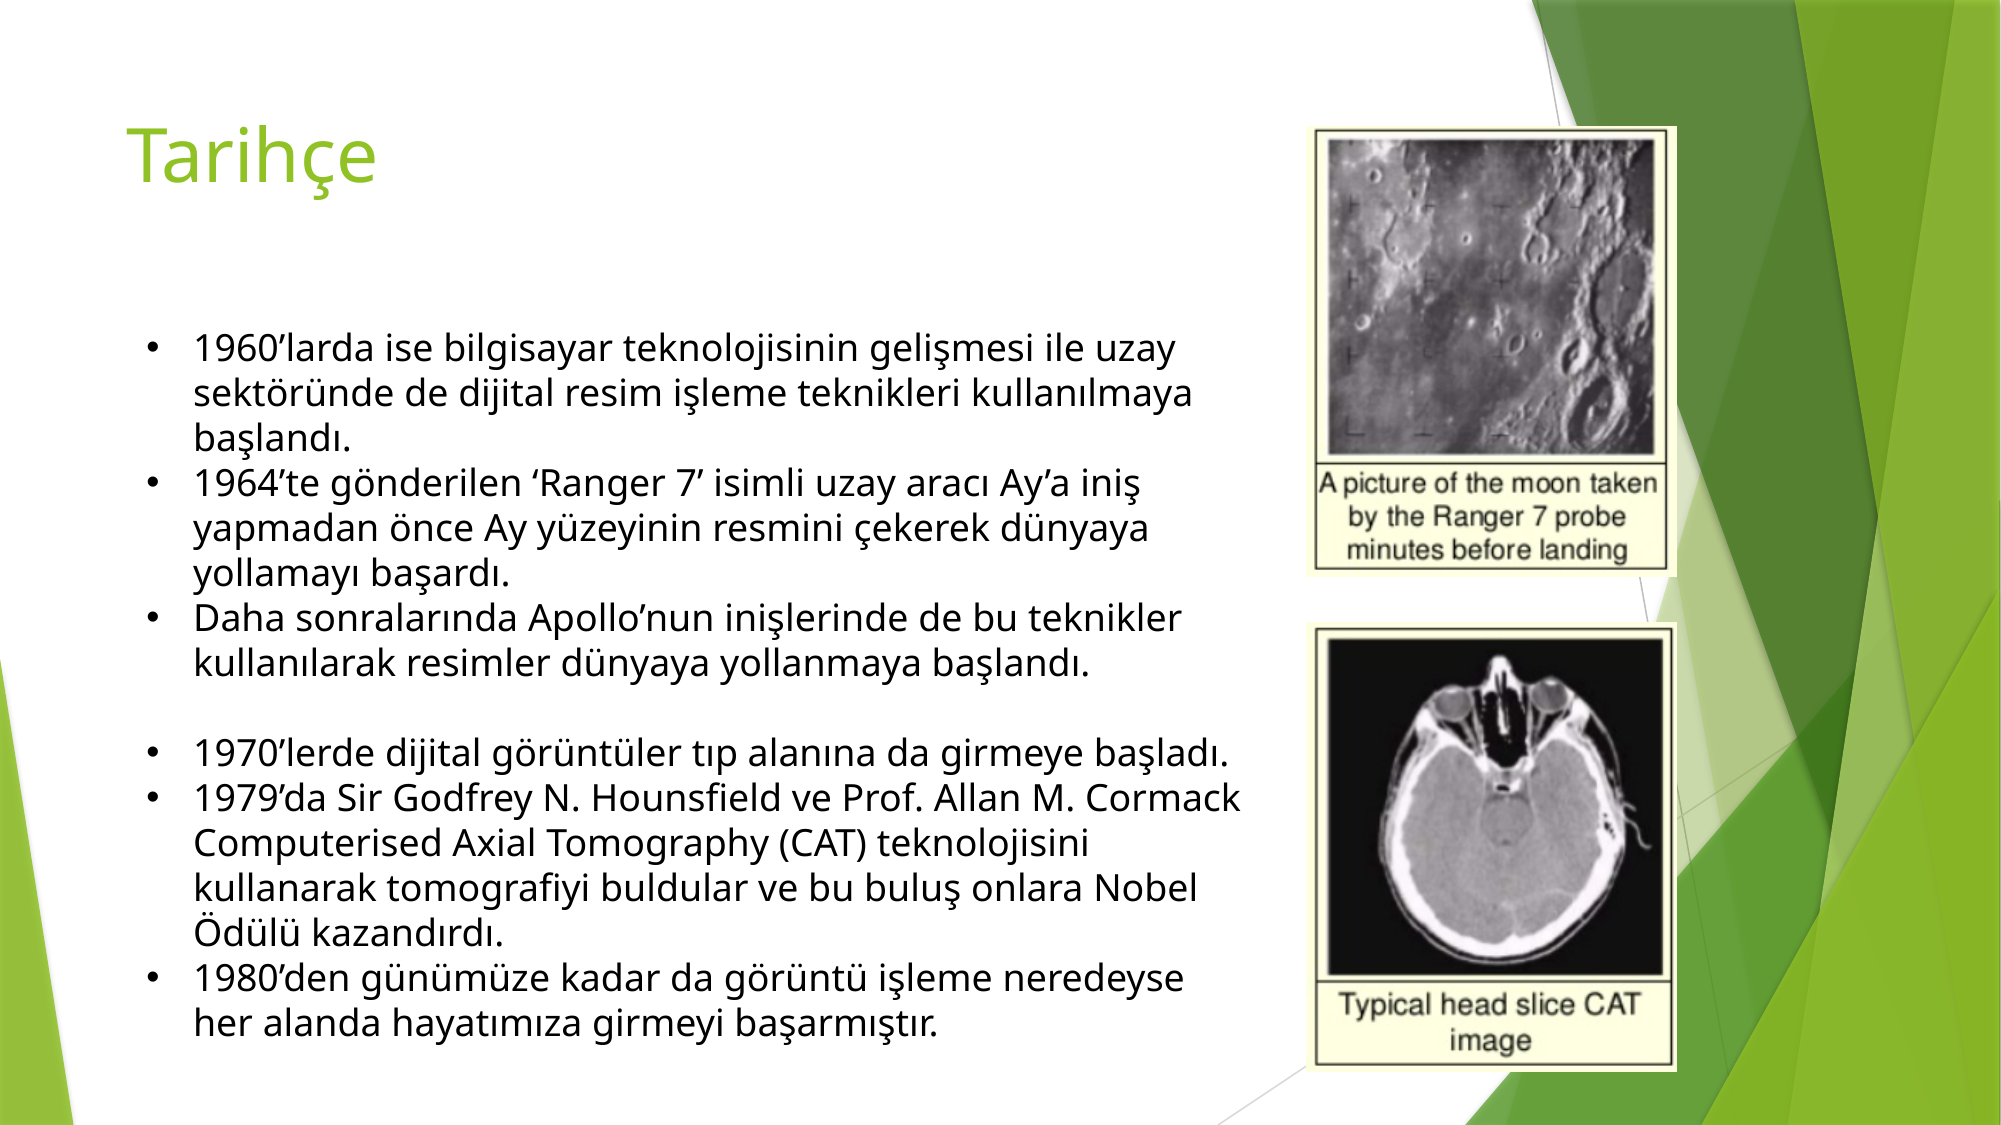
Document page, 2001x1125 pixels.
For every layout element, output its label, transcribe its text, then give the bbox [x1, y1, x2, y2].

picture [1305, 126, 1678, 578]
picture [1305, 621, 1678, 1073]
text_box 1960’larda ise bilgisayar teknolojisinin gelişmesi ile uzay sektöründe de dijital resim işleme teknikleri kullanılmaya başlandı. 1964’te gönderilen ‘Ranger 7’ isimli uzay aracı Ay’a iniş yapmadan önce Ay yüzeyinin resmini çekerek dünyaya yollamayı başardı. Daha sonralarında Apollo’nun inişlerinde de bu teknikler kullanılarak resimler dünyaya yollanmaya başlandı. 1970’lerde dijital görüntüler tıp alanına da girmeye başladı. 1979’da Sir Godfrey N. Hounsfield ve Prof. Allan M. Cormack Computerised Axial Tomography (CAT) teknolojisini kullanarak tomografiyi buldular ve bu buluş onlara Nobel Ödülü kazandırdı. 1980’den günümüze kadar da görüntü işleme neredeyse her alanda hayatımıza girmeyi başarmıştır. [131, 316, 1262, 1052]
title Tarihçe [111, 99, 1522, 317]
